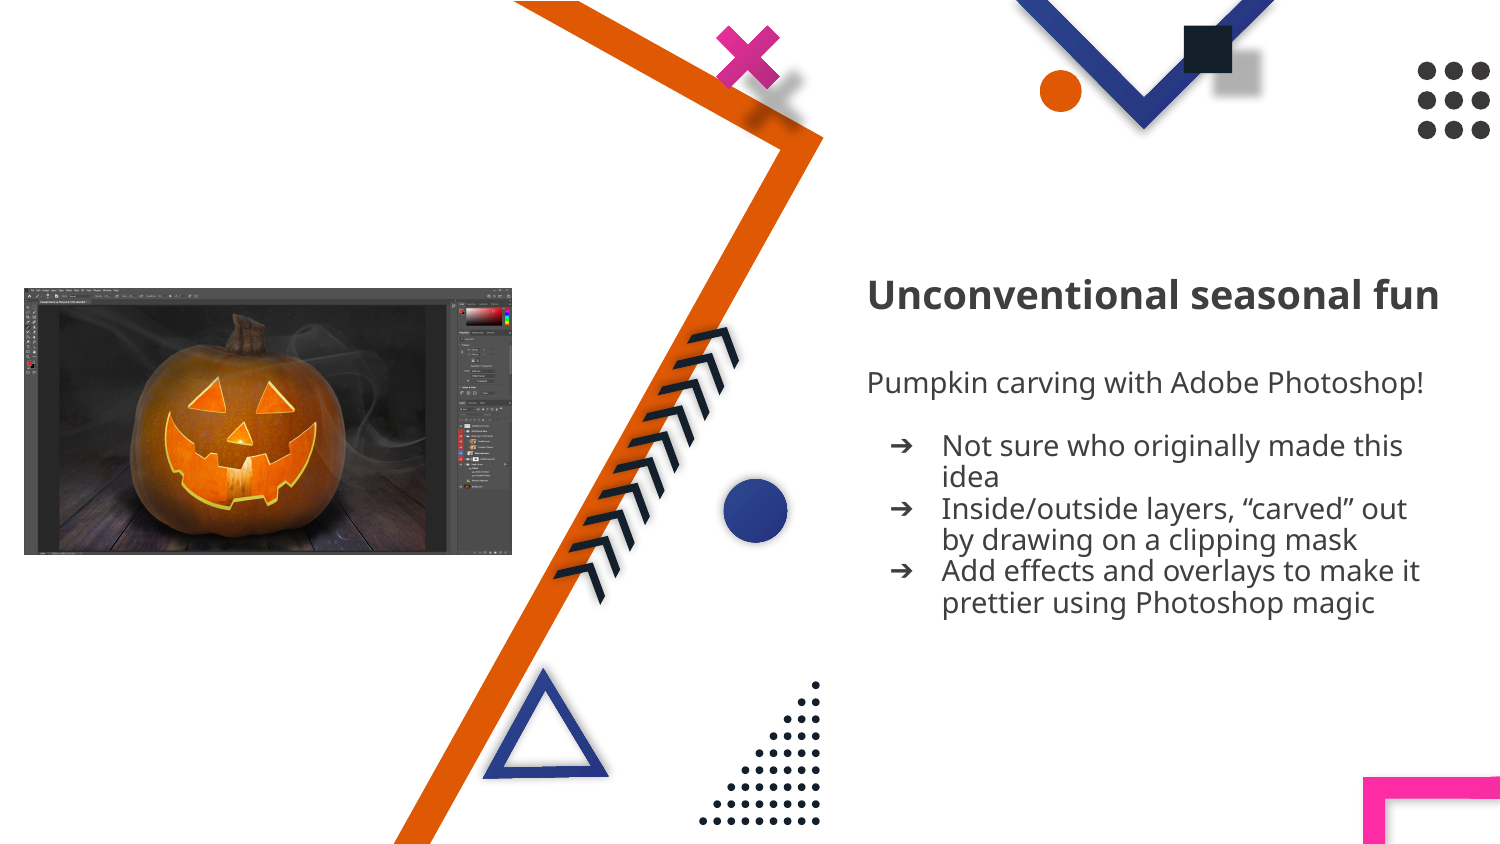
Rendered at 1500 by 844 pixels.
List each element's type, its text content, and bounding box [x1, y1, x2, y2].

title Unconventional seasonal fun [855, 225, 1454, 330]
picture [24, 288, 512, 556]
list Pumpkin carving with Adobe Photoshop! Not sure who originally made this idea Inside/outside layers, “carved” out by drawing on a clipping mask Add effects and overlays to make it prettier using Photoshop magic [855, 357, 1454, 679]
